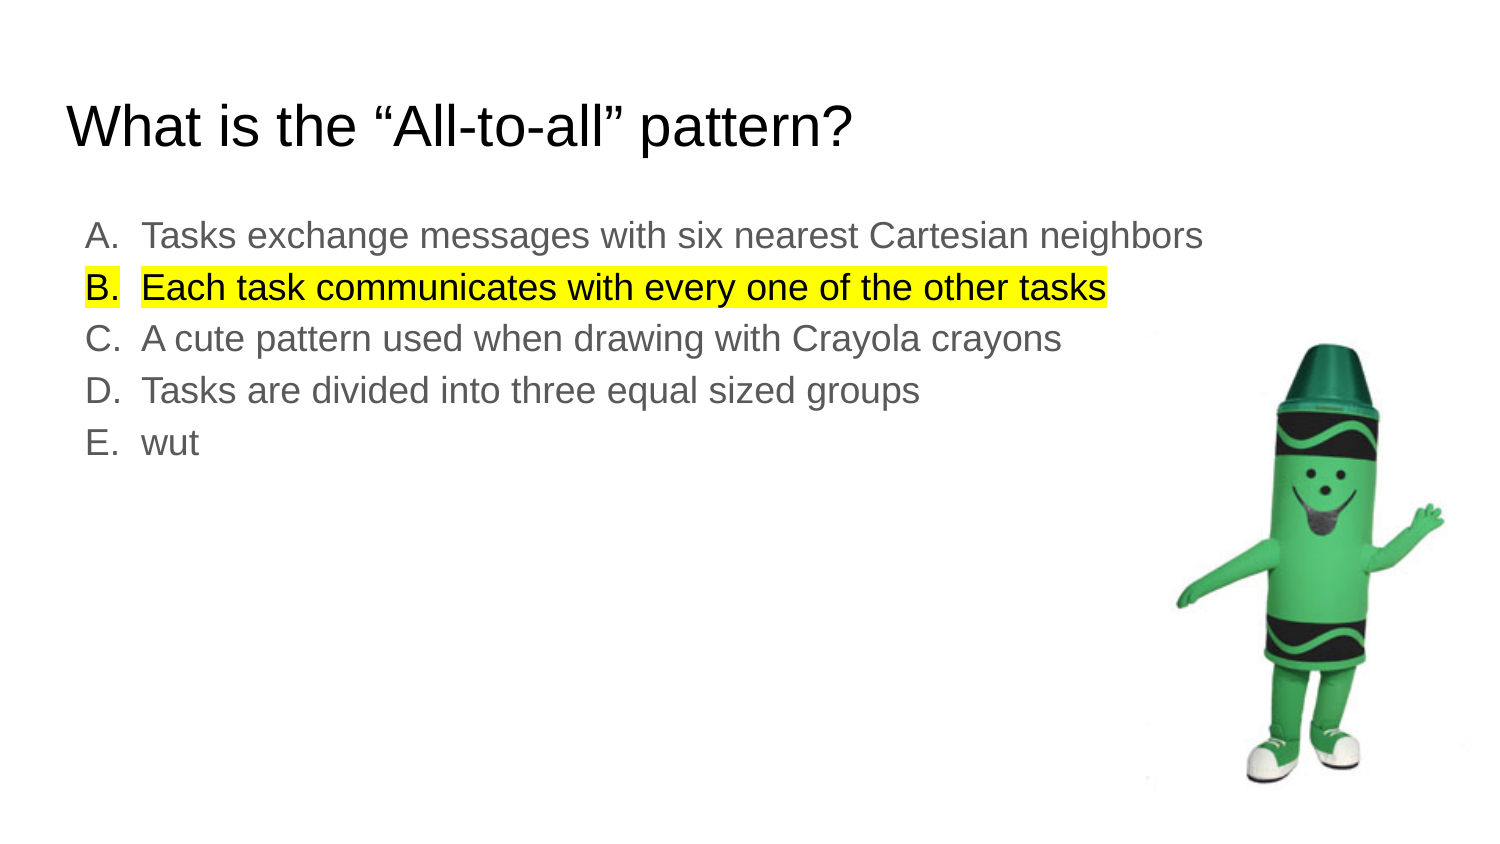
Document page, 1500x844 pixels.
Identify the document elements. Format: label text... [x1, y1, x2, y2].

list Tasks exchange messages with six nearest Cartesian neighbors Each task communicates with every one of the other tasks A cute pattern used when drawing with Crayola crayons Tasks are divided into three equal sized groups wut [51, 189, 1449, 750]
picture [1145, 325, 1476, 822]
title What is the “All-to-all” pattern? [51, 72, 1449, 167]
